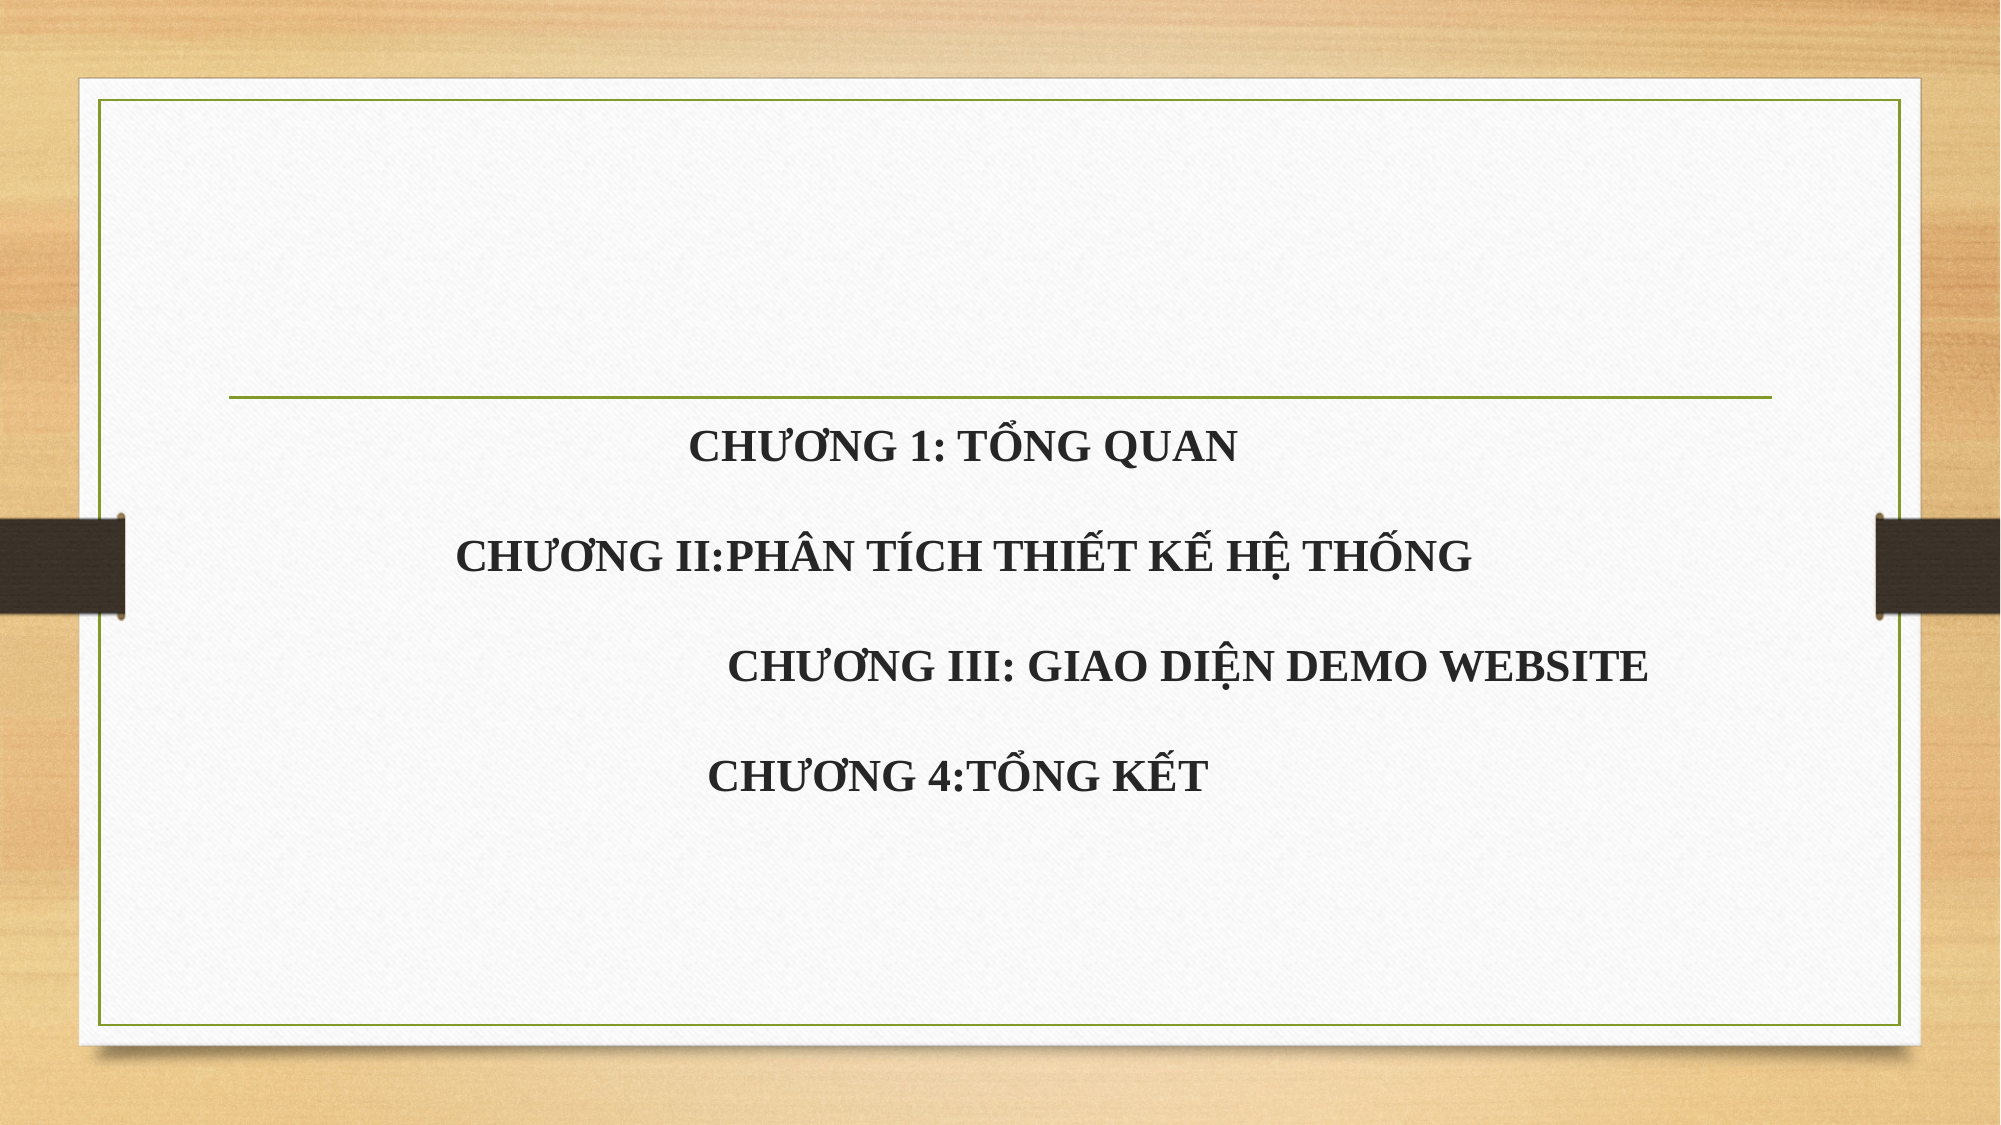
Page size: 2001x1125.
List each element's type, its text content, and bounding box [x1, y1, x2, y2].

title CHƯƠNG 1: TỔNG QUAN CHƯƠNG II:PHÂN TÍCH THIẾT KẾ HỆ THỐNG CHƯƠNG III: GIAO DIỆN DEMO WEBSITE CHƯƠNG 4:TỔNG KẾT [176, 246, 1752, 805]
picture [0, 0, 2001, 1125]
